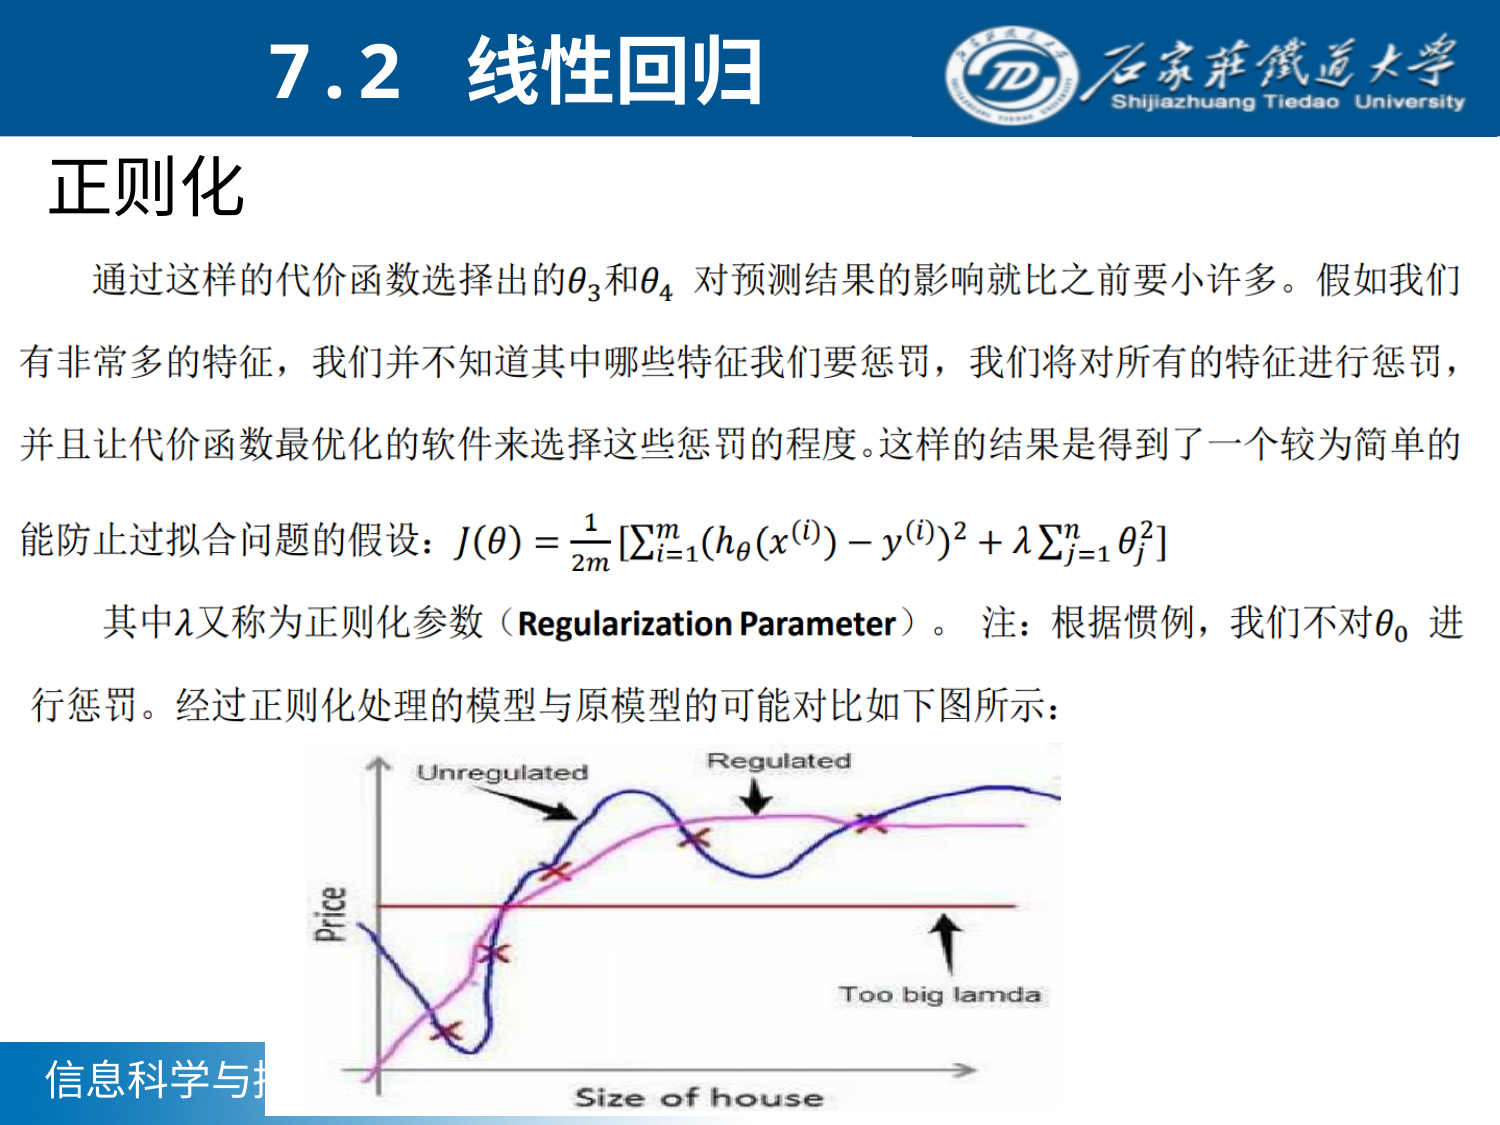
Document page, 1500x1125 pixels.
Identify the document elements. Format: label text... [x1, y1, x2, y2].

picture [1034, 0, 1497, 137]
picture [0, 243, 1500, 1125]
title 7.2 线性回归 [0, 0, 1034, 138]
text_box 正则化 [31, 137, 1363, 241]
